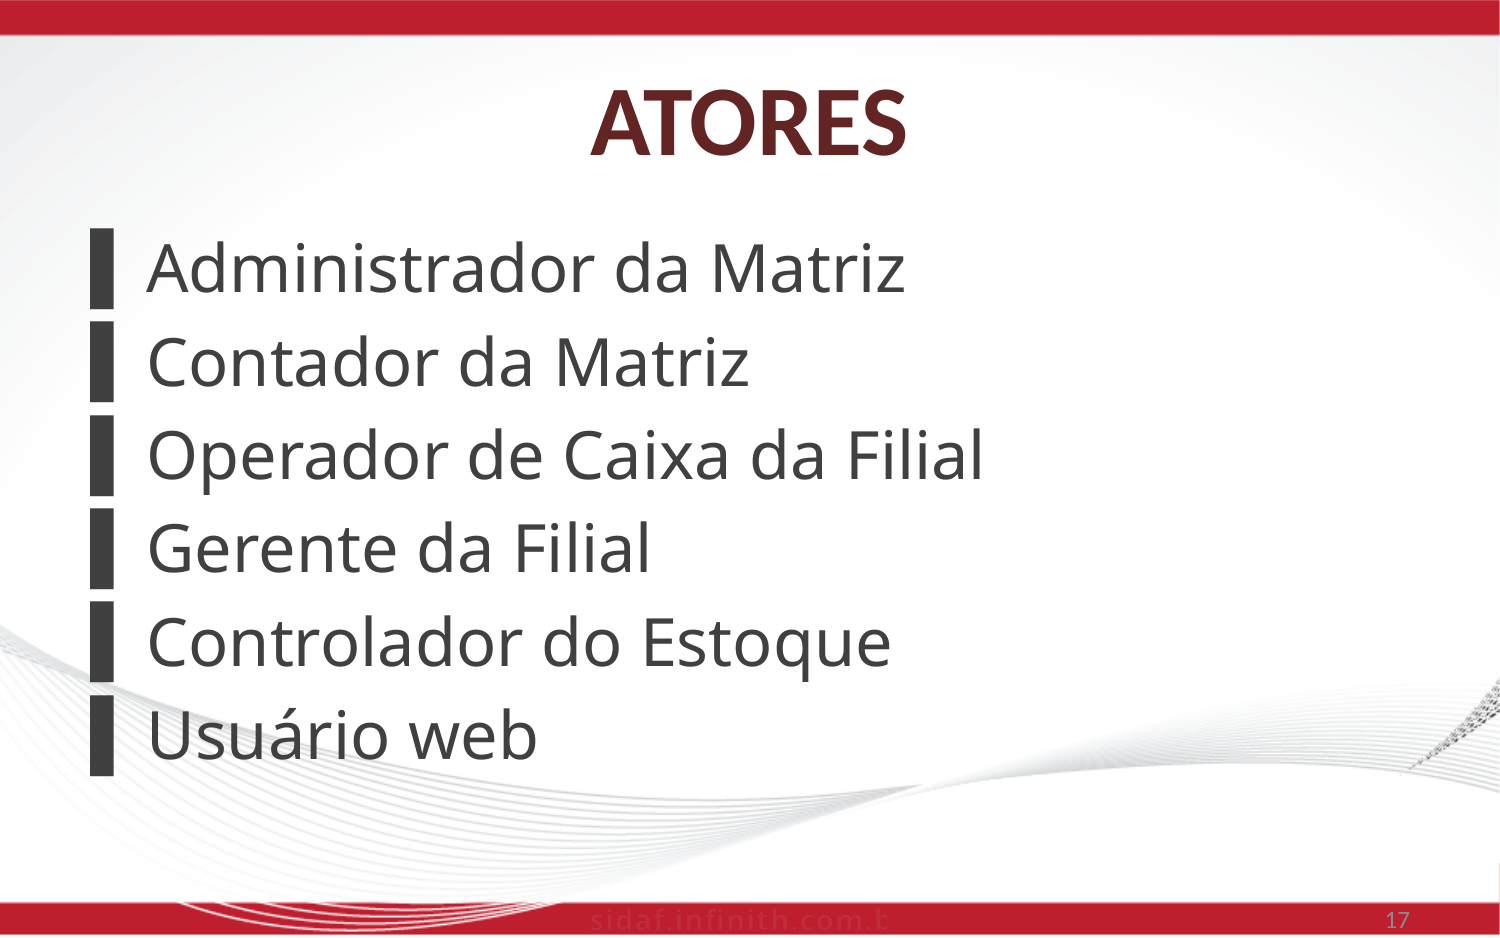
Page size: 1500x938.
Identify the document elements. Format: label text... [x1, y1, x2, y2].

slide_number 17 [1074, 905, 1425, 933]
title Atores [75, 37, 1425, 194]
list Administrador da Matriz Contador da Matriz Operador de Caixa da Filial Gerente da Filial Controlador do Estoque Usuário web [75, 218, 1425, 838]
picture [0, 0, 1500, 938]
